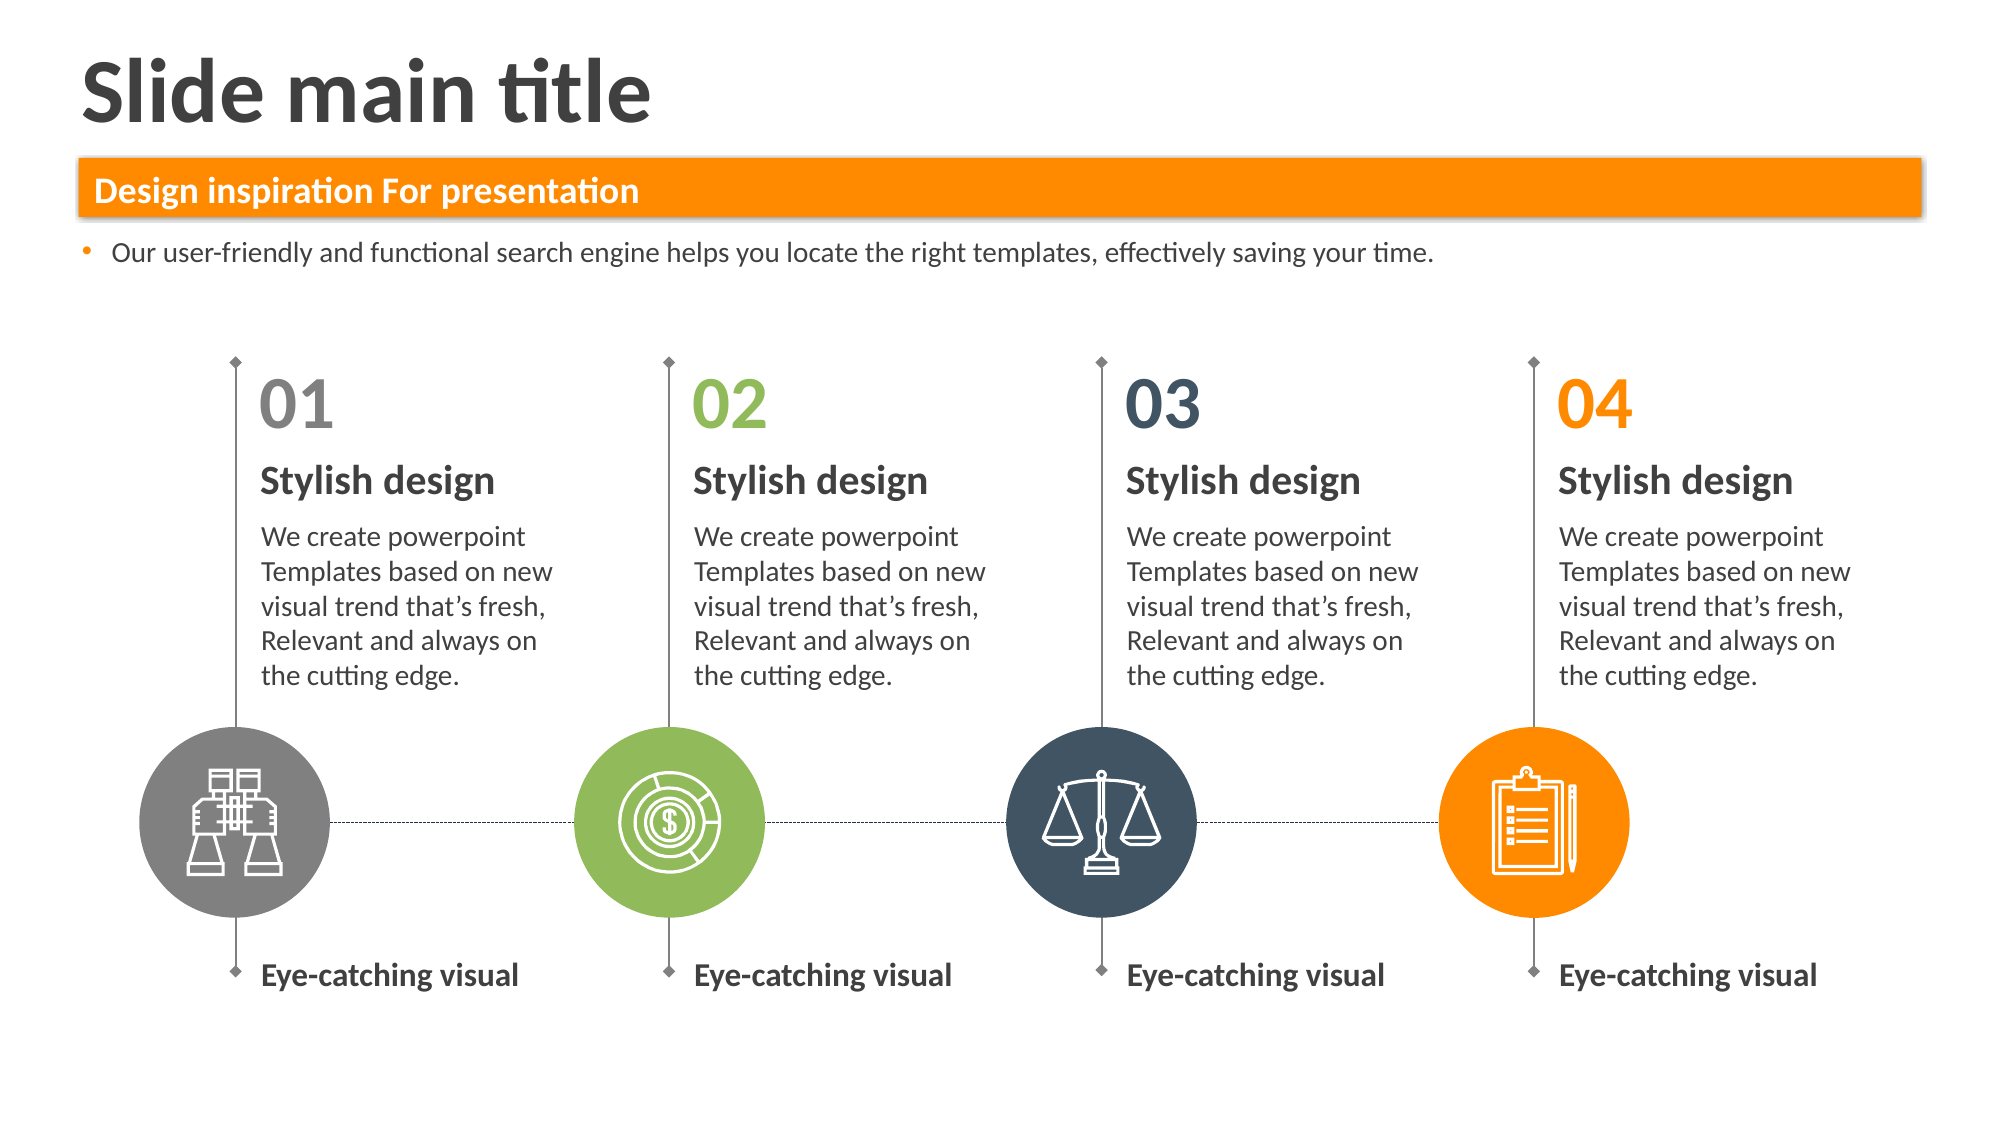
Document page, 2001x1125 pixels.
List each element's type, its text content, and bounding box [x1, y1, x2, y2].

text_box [235, 823, 562, 972]
text_box Eye-catching visual [260, 972, 521, 994]
text_box Our user-friendly and functional search engine helps you locate the right templates, effectively saving your time. [81, 233, 1922, 269]
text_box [1101, 353, 1428, 822]
text_box Slide main title [81, 51, 1922, 140]
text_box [1006, 726, 1197, 918]
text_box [669, 823, 995, 972]
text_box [1101, 823, 1428, 971]
text_box Design inspiration For presentation [94, 166, 1849, 212]
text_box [1533, 353, 1860, 972]
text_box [669, 353, 995, 822]
text_box Eye-catching visual [1559, 972, 1819, 994]
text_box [574, 726, 765, 918]
text_box Eye-catching visual [694, 972, 954, 994]
text_box Eye-catching visual [1126, 971, 1387, 994]
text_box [139, 726, 330, 918]
text_box [78, 157, 1922, 218]
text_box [235, 353, 562, 822]
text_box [1438, 726, 1630, 918]
